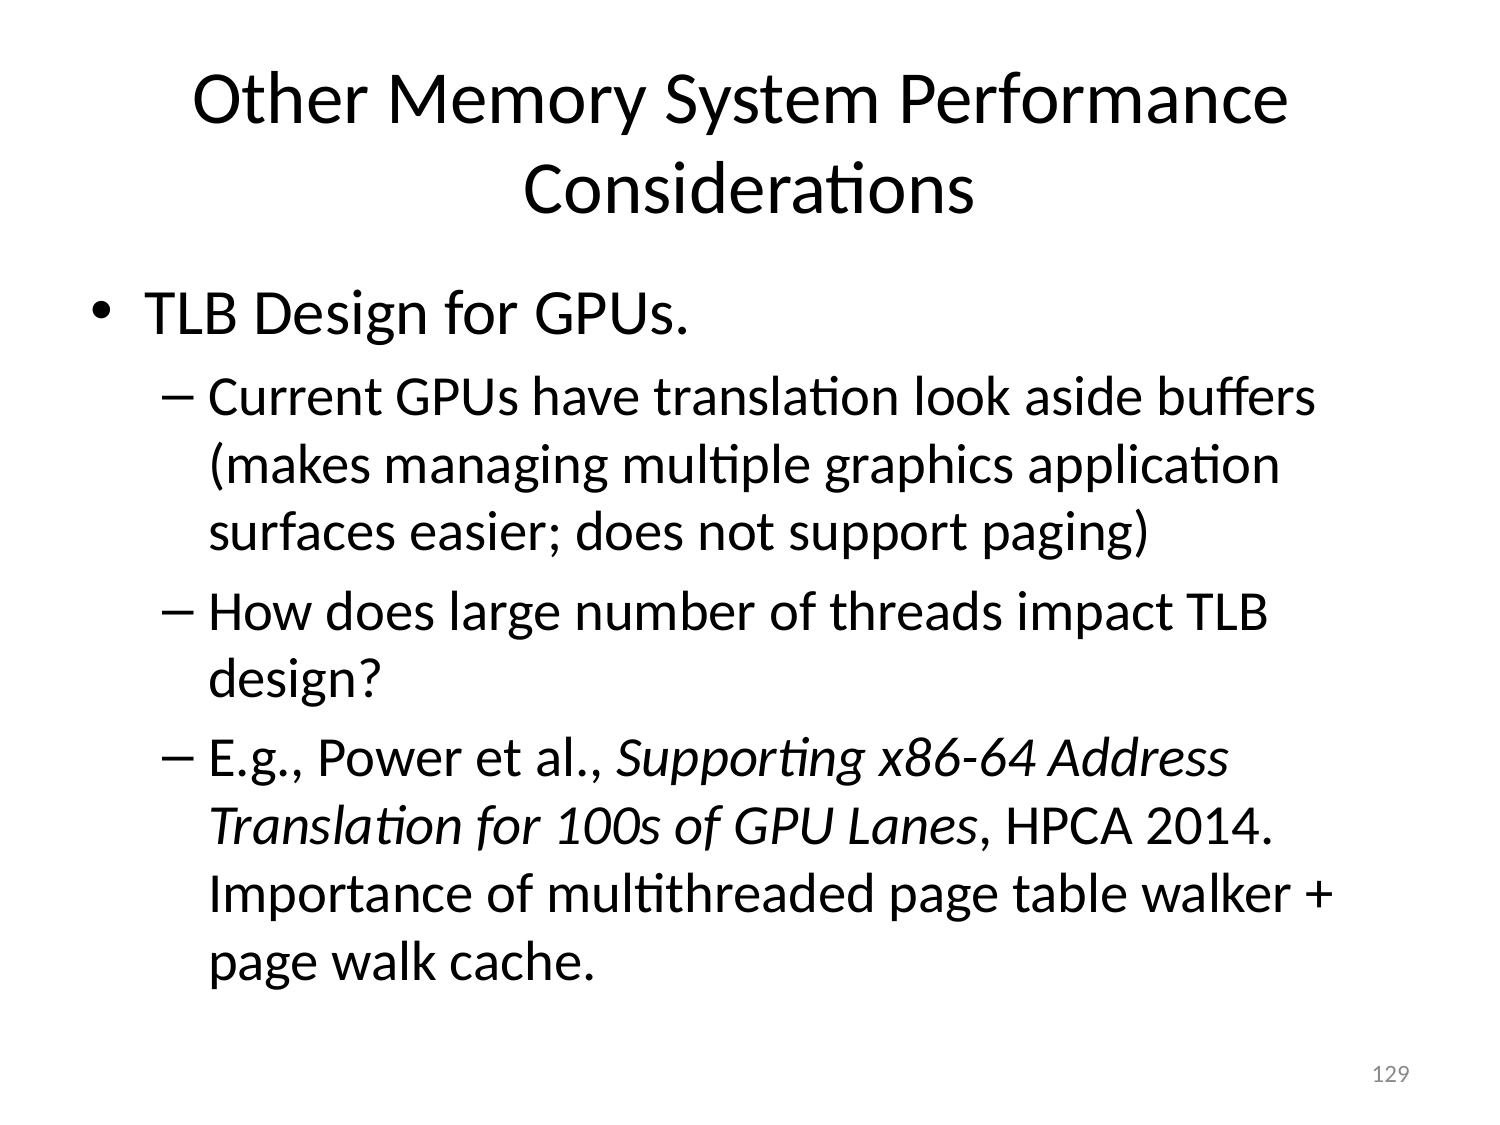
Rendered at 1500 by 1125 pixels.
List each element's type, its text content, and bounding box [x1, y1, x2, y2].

title Other Memory System Performance Considerations [75, 45, 1425, 233]
list TLB Design for GPUs. Current GPUs have translation look aside buffers (makes managing multiple graphics application surfaces easier; does not support paging) How does large number of threads impact TLB design? E.g., Power et al., Supporting x86-64 Address Translation for 100s of GPU Lanes, HPCA 2014. Importance of multithreaded page table walker + page walk cache. [75, 262, 1425, 1005]
slide_number 129 [1074, 1042, 1425, 1103]
